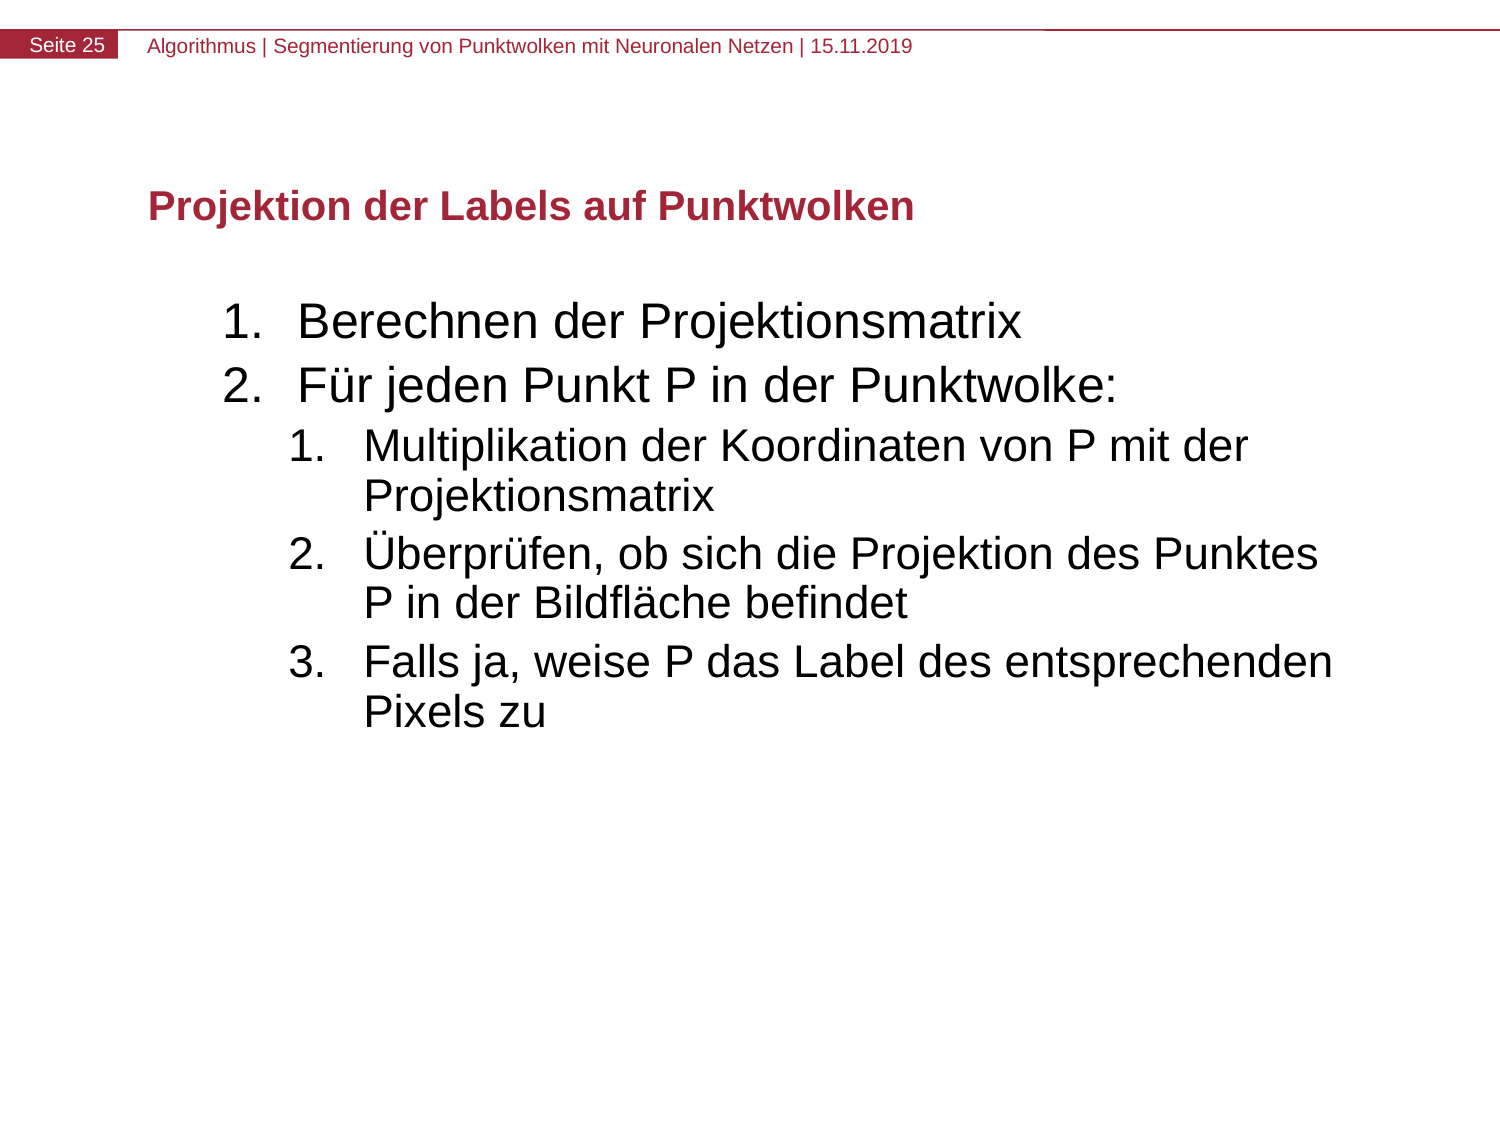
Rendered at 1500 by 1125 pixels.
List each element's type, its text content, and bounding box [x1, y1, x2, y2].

list Berechnen der Projektionsmatrix Für jeden Punkt P in der Punktwolke: Multiplikation der Koordinaten von P mit der Projektionsmatrix Überprüfen, ob sich die Projektion des Punktes P in der Bildfläche befindet Falls ja, weise P das Label des entsprechenden Pixels zu [132, 287, 1371, 888]
title Projektion der Labels auf Punktwolken [132, 149, 1413, 258]
